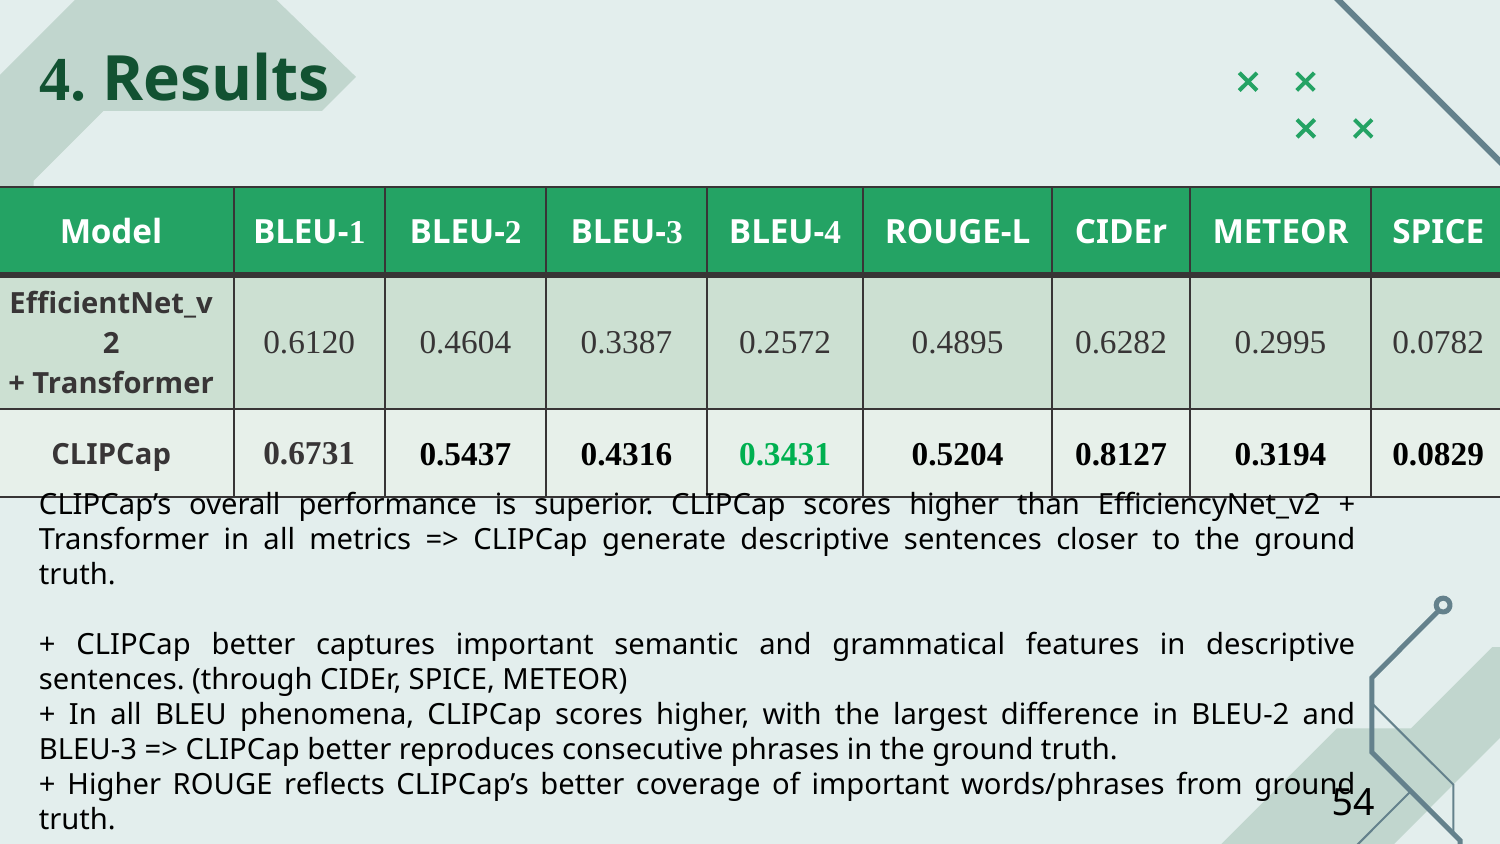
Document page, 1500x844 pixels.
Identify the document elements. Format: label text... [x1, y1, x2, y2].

table_cell 0.0829 [1372, 410, 1500, 496]
table_cell 0.3431 [708, 410, 862, 477]
table_cell 0.3194 [1191, 410, 1370, 477]
table_cell 0.0782 [1372, 278, 1500, 408]
text_box 4. Results [24, 30, 675, 121]
table_cell 0.6282 [1053, 278, 1189, 408]
table_cell EfficientNet_v2 + Transformer [0, 278, 233, 408]
table_cell 0.2572 [708, 278, 862, 408]
table_cell 0.2995 [1191, 278, 1370, 408]
table_cell 0.5204 [864, 410, 1051, 477]
table_cell 0.4604 [386, 278, 545, 408]
table_cell 0.6731 [235, 410, 384, 477]
table_cell 0.6120 [235, 278, 384, 408]
table_header BLEU-1 [235, 188, 384, 272]
table_header METEOR [1191, 188, 1370, 272]
text_box CLIPCap’s overall performance is superior. CLIPCap scores higher than EfficiencyNet_v2 + Transformer in all metrics => CLIPCap generate descriptive sentences closer to the ground truth. + CLIPCap better captures important semantic and grammatical features in descriptive sentences. (through CIDEr, SPICE, METEOR) + In all BLEU phenomena, CLIPCap scores higher, with the largest difference in BLEU-2 and BLEU-3 => CLIPCap better reproduces consecutive phrases in the ground truth. + Higher ROUGE reflects CLIPCap’s better coverage of important words/phrases from ground truth. [24, 477, 1372, 843]
text_box 54 [1316, 770, 1390, 830]
table_header BLEU-3 [547, 188, 706, 272]
table_header SPICE [1372, 188, 1500, 272]
table_header BLEU-4 [708, 188, 862, 272]
table_header Model [0, 188, 233, 272]
table_cell 0.4895 [864, 278, 1051, 408]
table_header CIDEr [1053, 188, 1189, 272]
table_cell 0.5437 [386, 410, 545, 477]
table_cell 0.8127 [1053, 410, 1189, 477]
table_header ROUGE-L [864, 188, 1051, 272]
table_cell CLIPCap [0, 410, 233, 496]
table_header BLEU-2 [386, 188, 545, 272]
table_cell 0.4316 [547, 410, 706, 477]
table_cell 0.3387 [547, 278, 706, 408]
